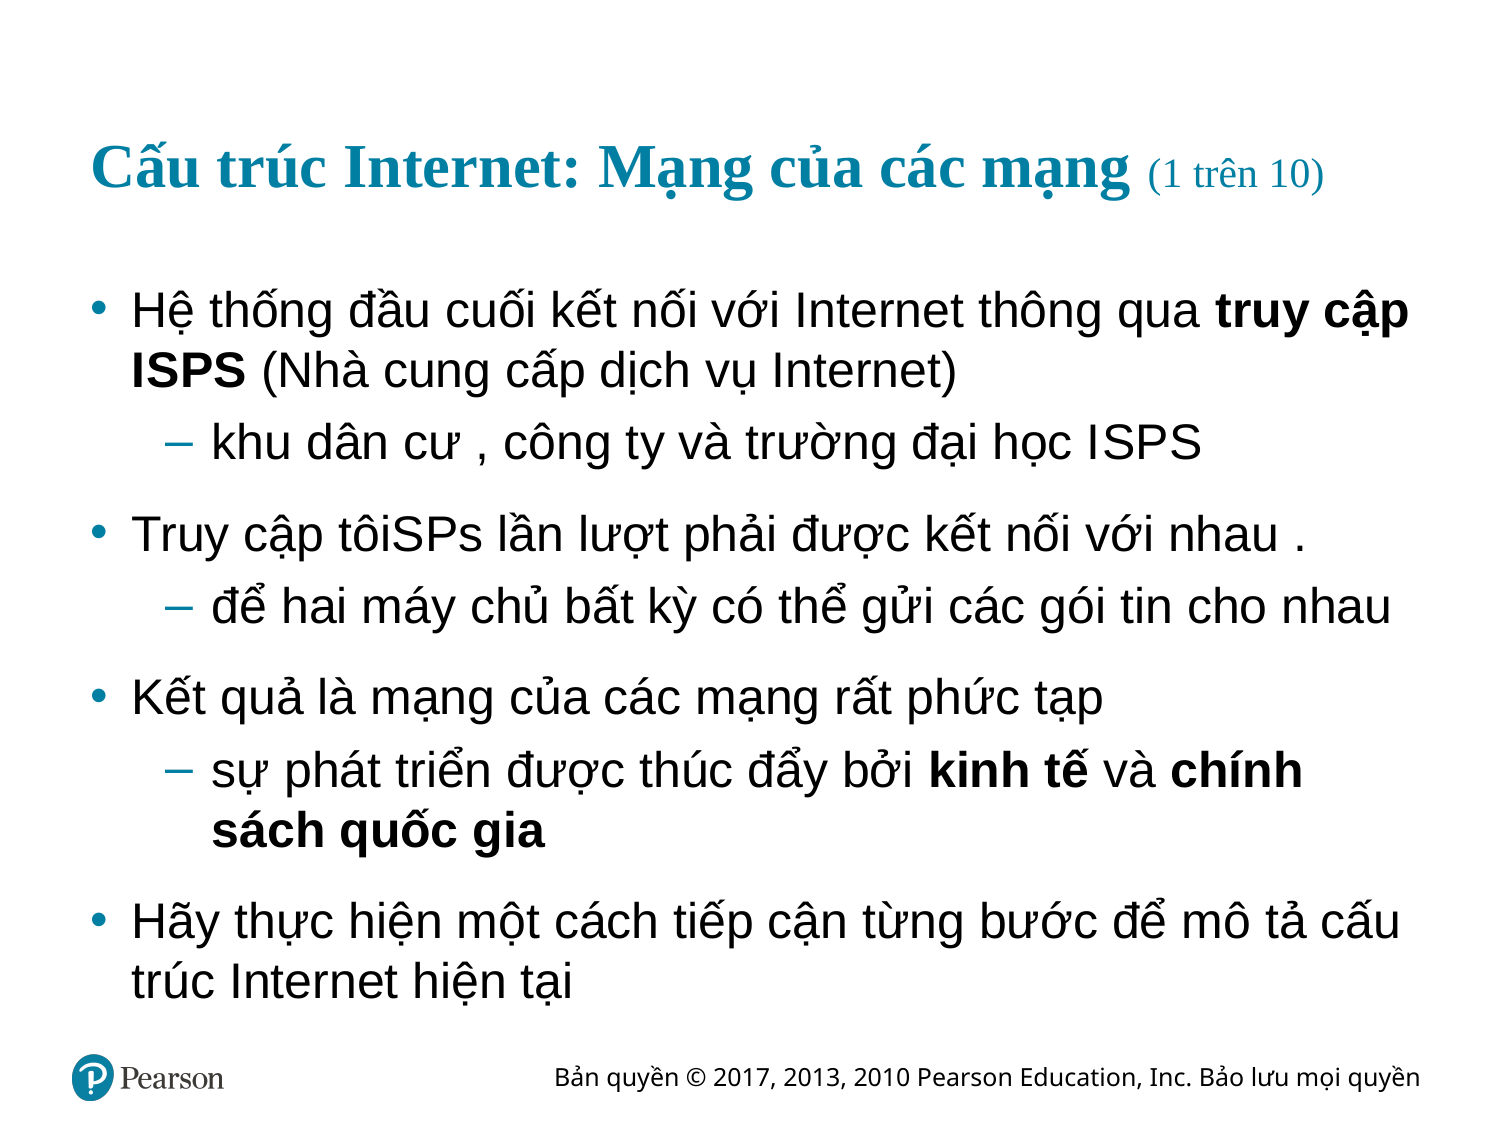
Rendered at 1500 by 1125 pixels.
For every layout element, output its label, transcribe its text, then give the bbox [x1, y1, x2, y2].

picture [72, 1054, 88, 1070]
title Cấu trúc Internet: Mạng của các mạng (1 trên 10) [75, 35, 1425, 216]
list Hệ thống đầu cuối kết nối với Internet thông qua truy cập I S P S (Nhà cung cấp dịch vụ Internet) khu dân cư , công ty và trường đại học I S P S Truy cập tôi S Ps lần lượt phải được kết nối với nhau . để hai máy chủ bất kỳ có thể gửi các gói tin cho nhau Kết quả là mạng của các mạng rất phức tạp sự phát triển được thúc đẩy bởi kinh tế và chính sách quốc gia Hãy thực hiện một cách tiếp cận từng bước để mô tả cấu trúc Internet hiện tại [75, 262, 1425, 1005]
picture [80, 1063, 106, 1088]
picture [72, 1087, 83, 1101]
picture [98, 1054, 224, 1101]
